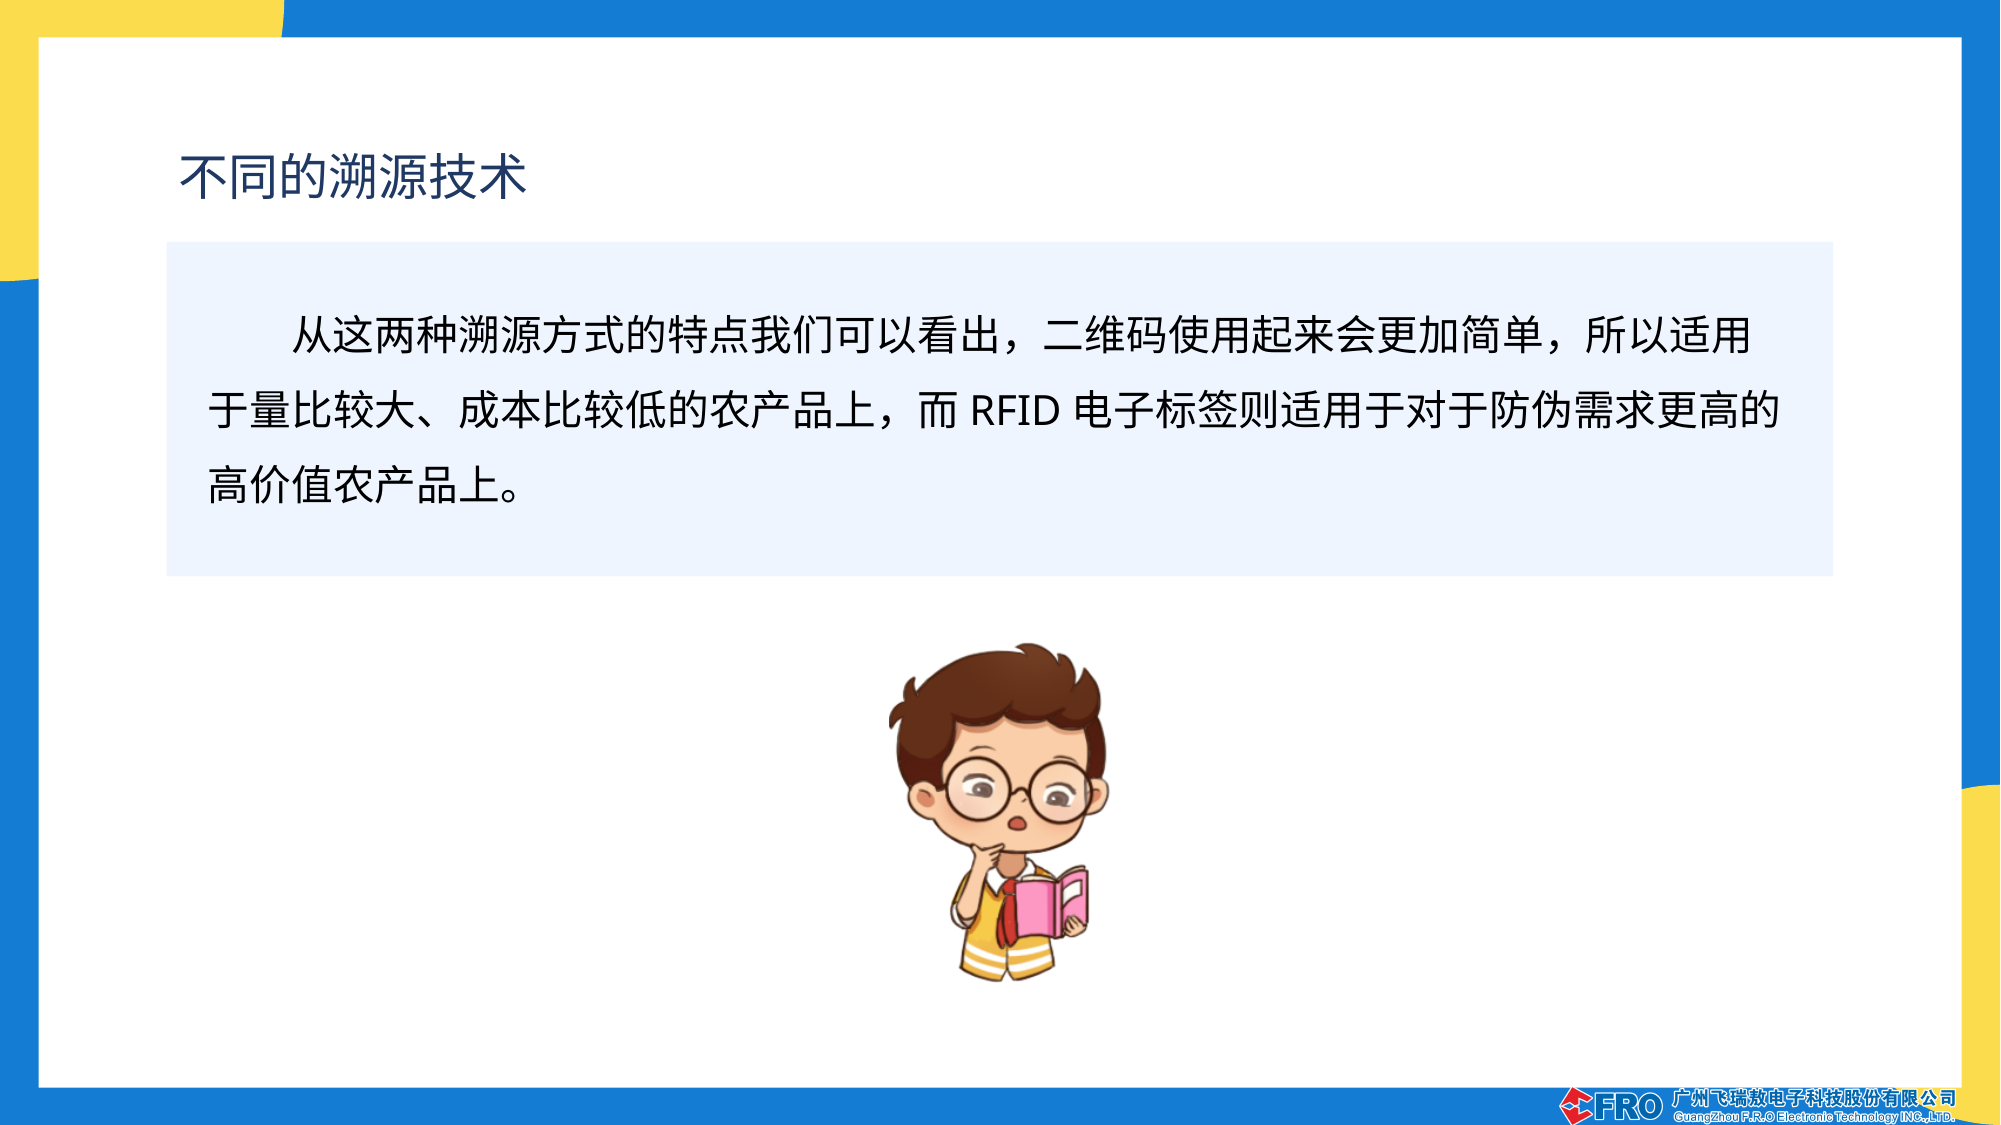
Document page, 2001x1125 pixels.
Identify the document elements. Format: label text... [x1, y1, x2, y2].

picture [1559, 1087, 1956, 1125]
picture [889, 642, 1111, 984]
text_box 不同的溯源技术 [163, 137, 1144, 213]
text_box 从这两种溯源方式的特点我们可以看出，二维码使用起来会更加简单，所以适用于量比较大、成本比较低的农产品上，而RFID电子标签则适用于对于防伪需求更高的高价值农产品上。 [166, 241, 1834, 577]
